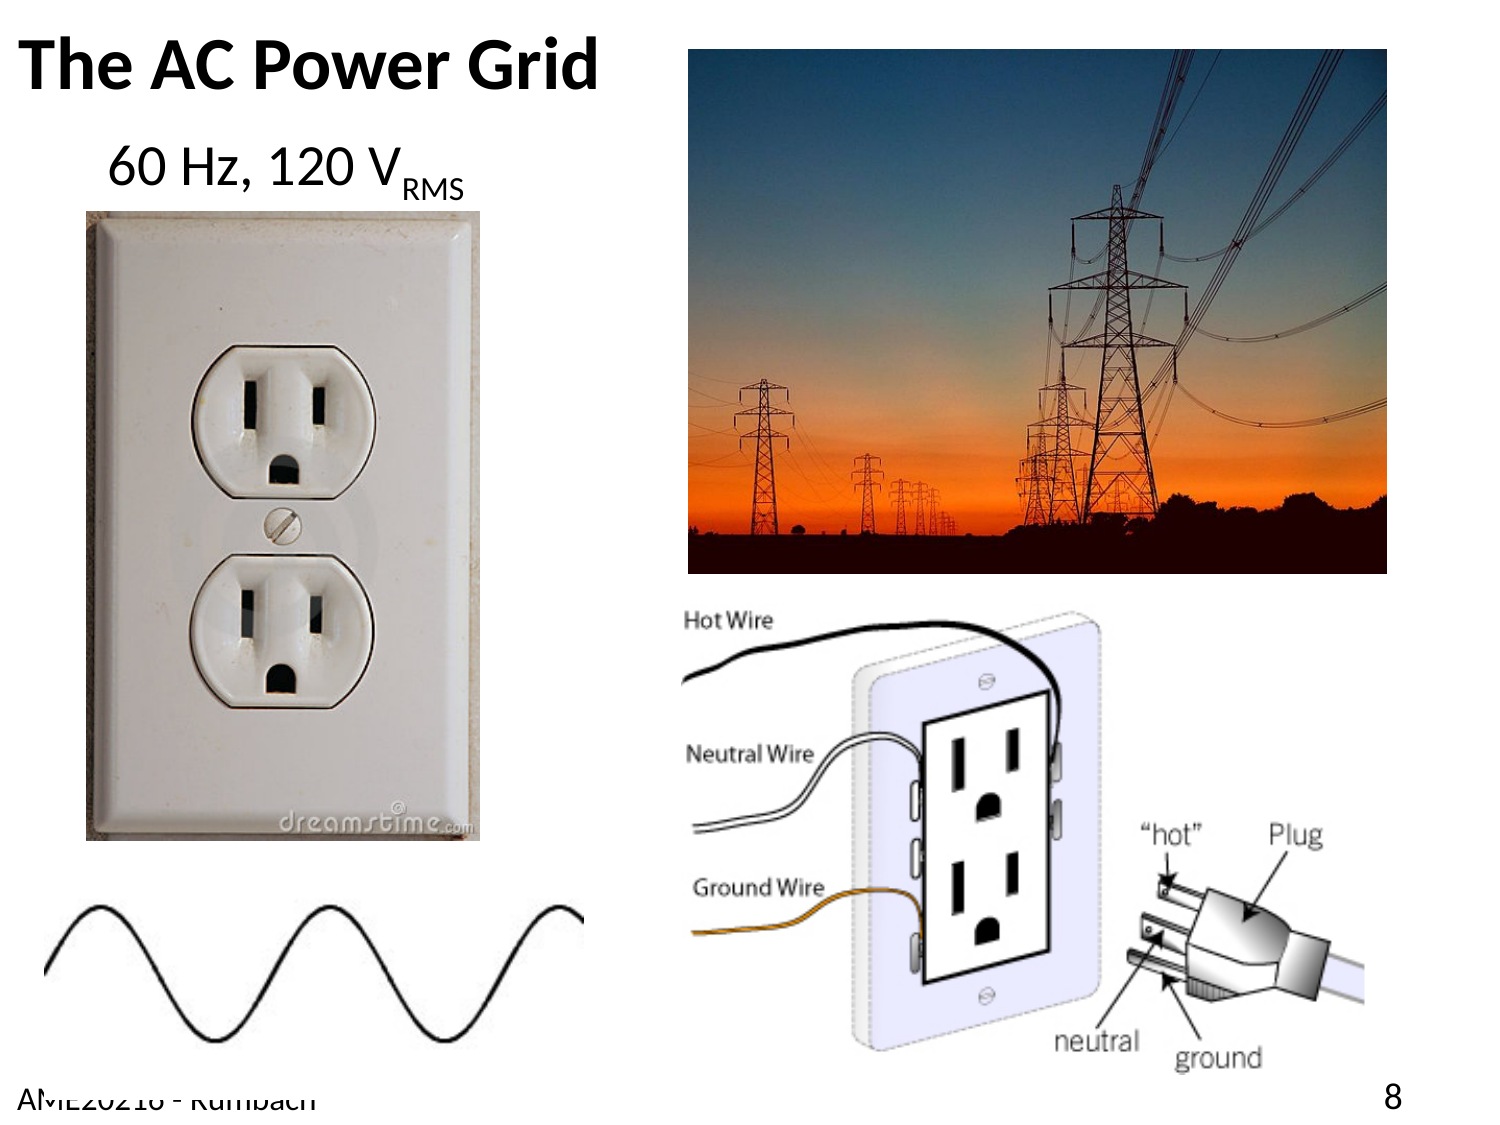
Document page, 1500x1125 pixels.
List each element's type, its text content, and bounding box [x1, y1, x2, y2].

picture [44, 849, 584, 1100]
picture [85, 48, 1391, 1075]
text_box The AC Power Grid [4, 7, 617, 112]
text_box 60 Hz, 120 VRMS [93, 119, 480, 210]
